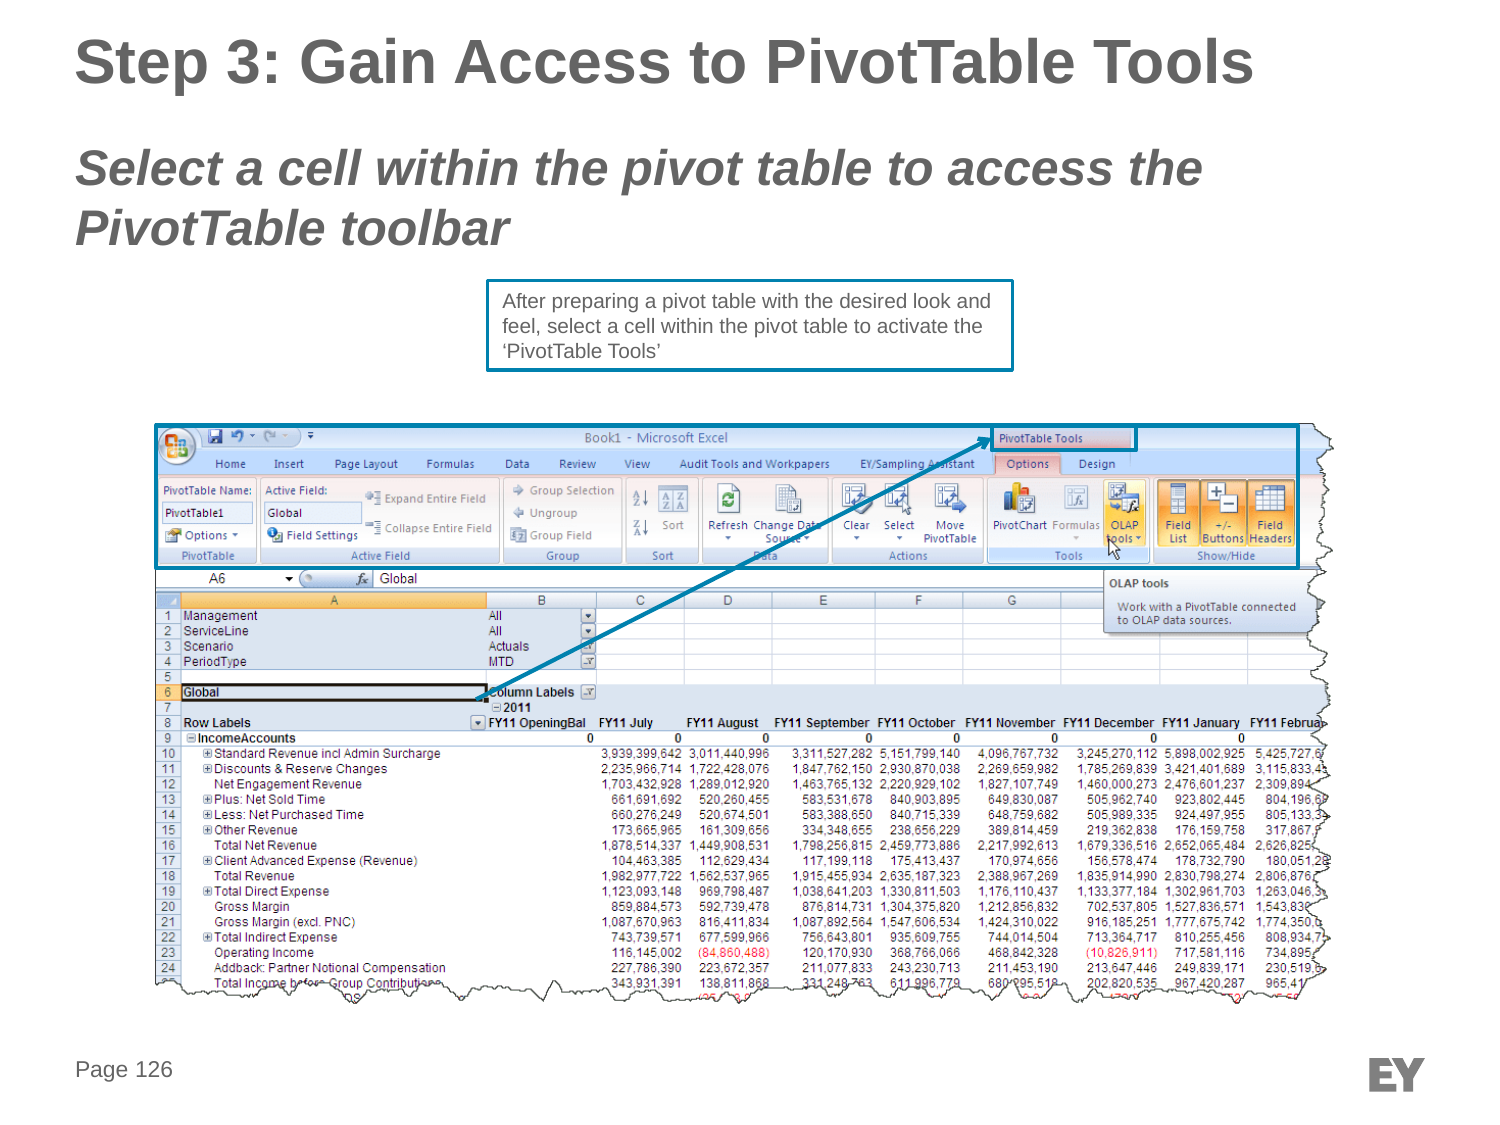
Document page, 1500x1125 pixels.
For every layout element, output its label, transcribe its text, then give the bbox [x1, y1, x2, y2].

picture [159, 429, 989, 565]
picture [995, 429, 1133, 447]
list Select a cell within the pivot table to access the PivotTable toolbar [75, 135, 1425, 223]
picture [992, 429, 1295, 565]
picture [155, 423, 1339, 1011]
title Step 3: Gain Access to PivotTable Tools [74, 33, 1425, 175]
text_box After preparing a pivot table with the desired look and feel, select a cell within the pivot table to activate the ‘PivotTable Tools’ [487, 280, 1013, 370]
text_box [475, 437, 992, 700]
